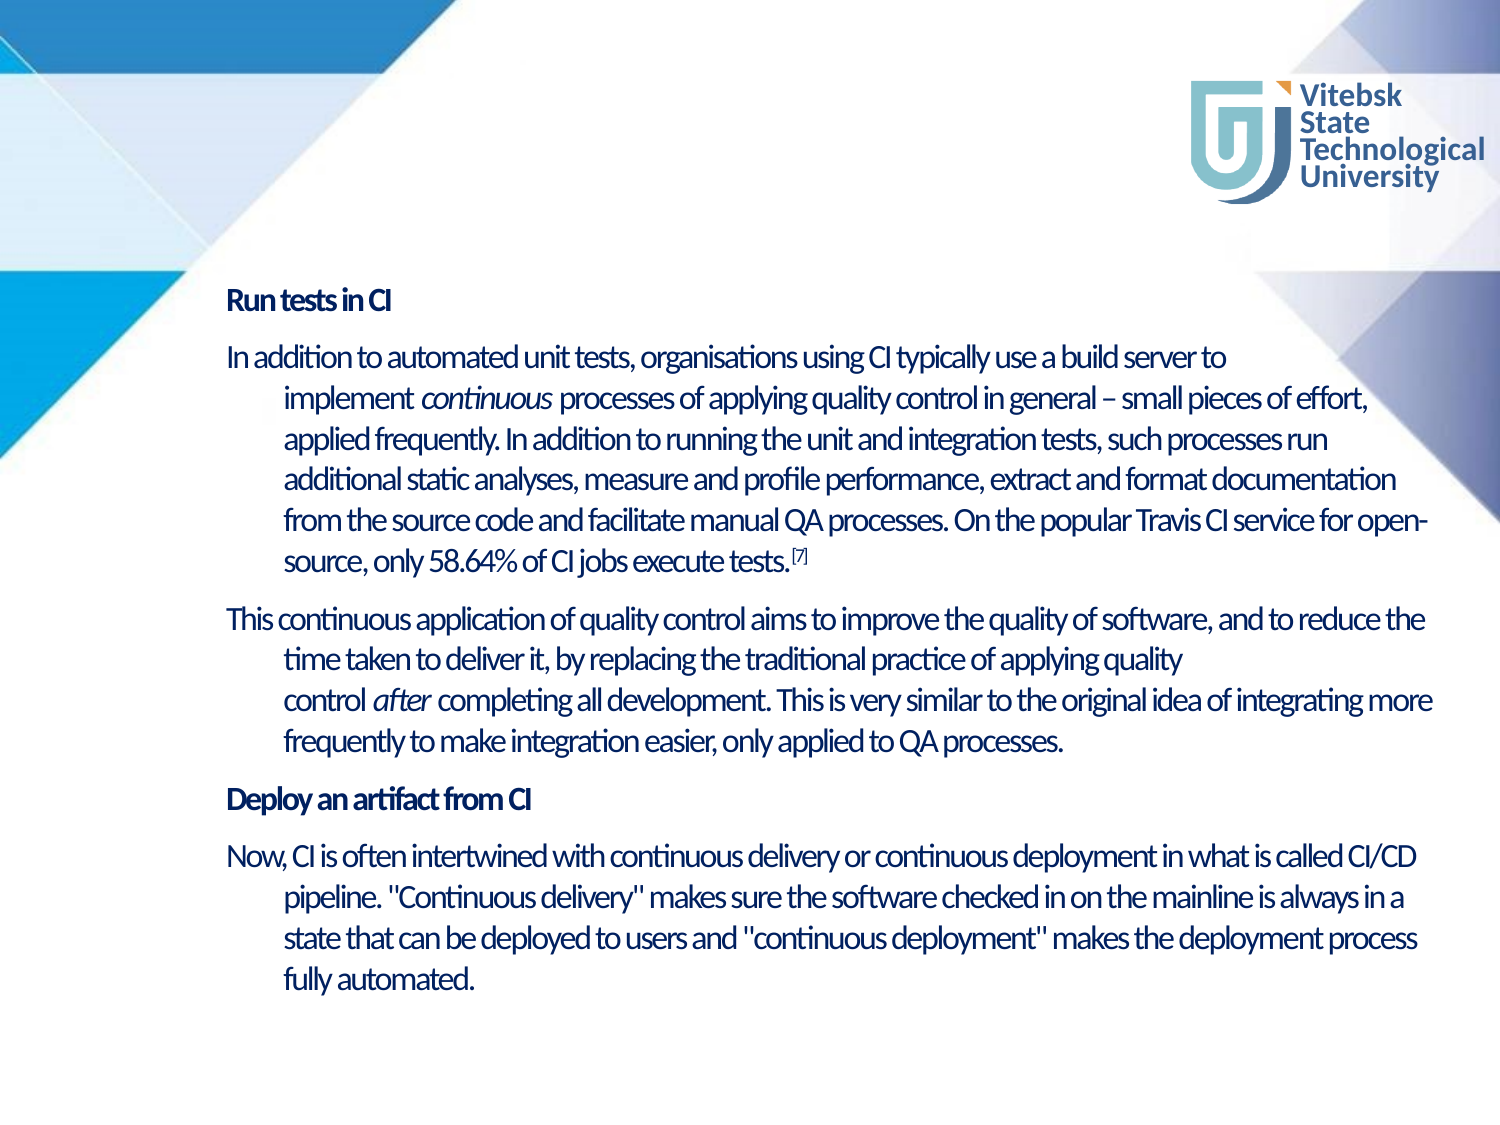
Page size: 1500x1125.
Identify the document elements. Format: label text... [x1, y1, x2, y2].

picture [0, 0, 1500, 1125]
list Run tests in CI In addition to automated unit tests, organisations using CI typically use a build server to implement continuous processes of applying quality control in general – small pieces of effort, applied frequently. In addition to running the unit and integration tests, such processes run additional static analyses, measure and profile performance, extract and format documentation from the source code and facilitate manual QA processes. On the popular Travis CI service for open-source, only 58.64% of CI jobs execute tests.[7] This continuous application of quality control aims to improve the quality of software, and to reduce the time taken to deliver it, by replacing the traditional practice of applying quality control after completing all development. This is very similar to the original idea of integrating more frequently to make integration easier, only applied to QA processes. Deploy an artifact from CI Now, CI is often intertwined with continuous delivery or continuous deployment in what is called CI/CD pipeline. "Continuous delivery" makes sure the software checked in on the mainline is always in a state that can be deployed to users and "continuous deployment" makes the deployment process fully automated. [210, 269, 1454, 1007]
